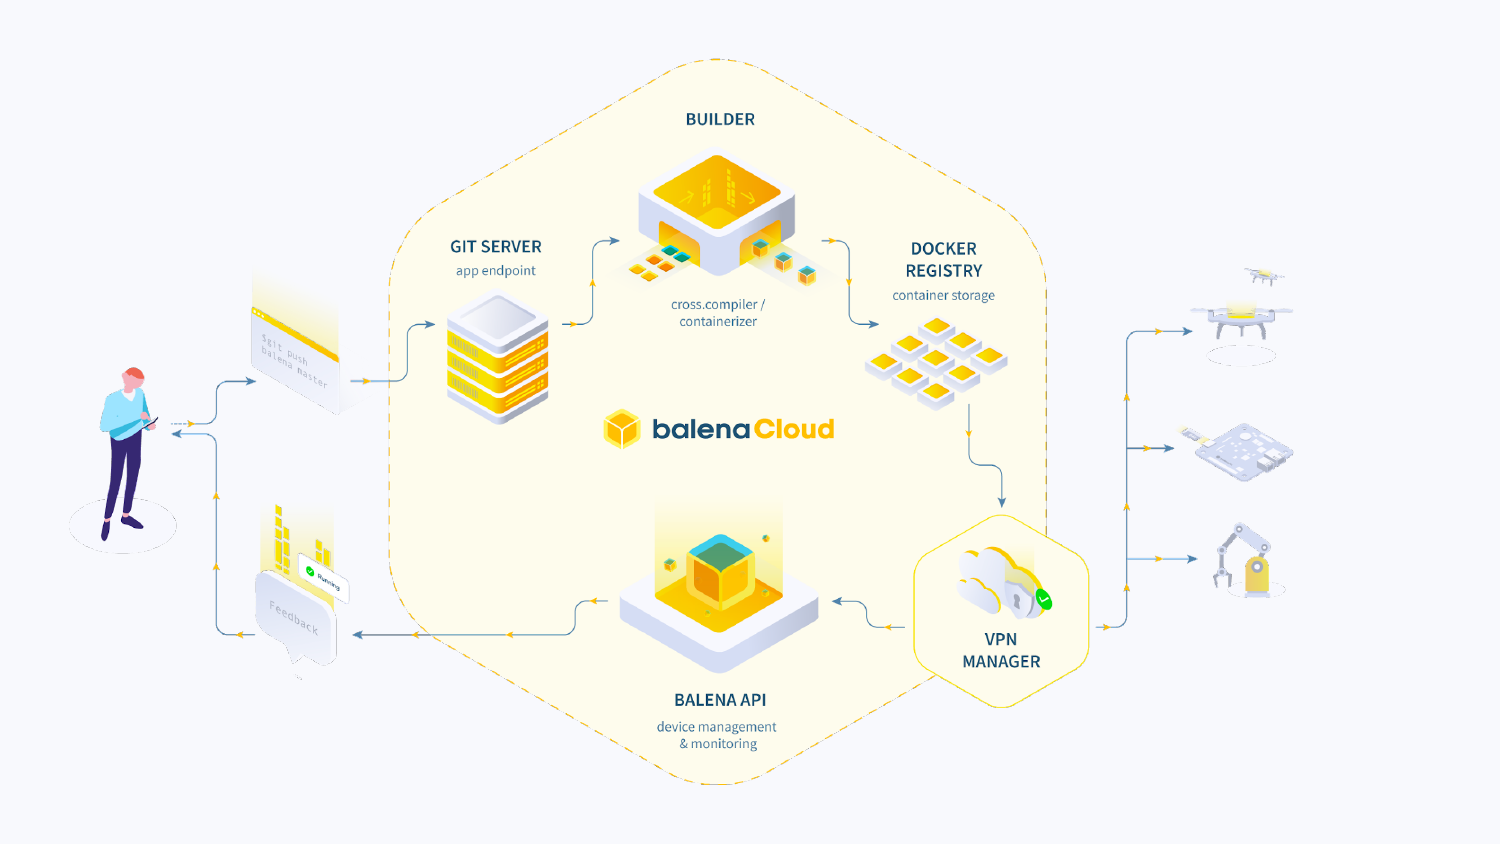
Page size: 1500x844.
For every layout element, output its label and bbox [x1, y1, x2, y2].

picture [24, 24, 1433, 819]
